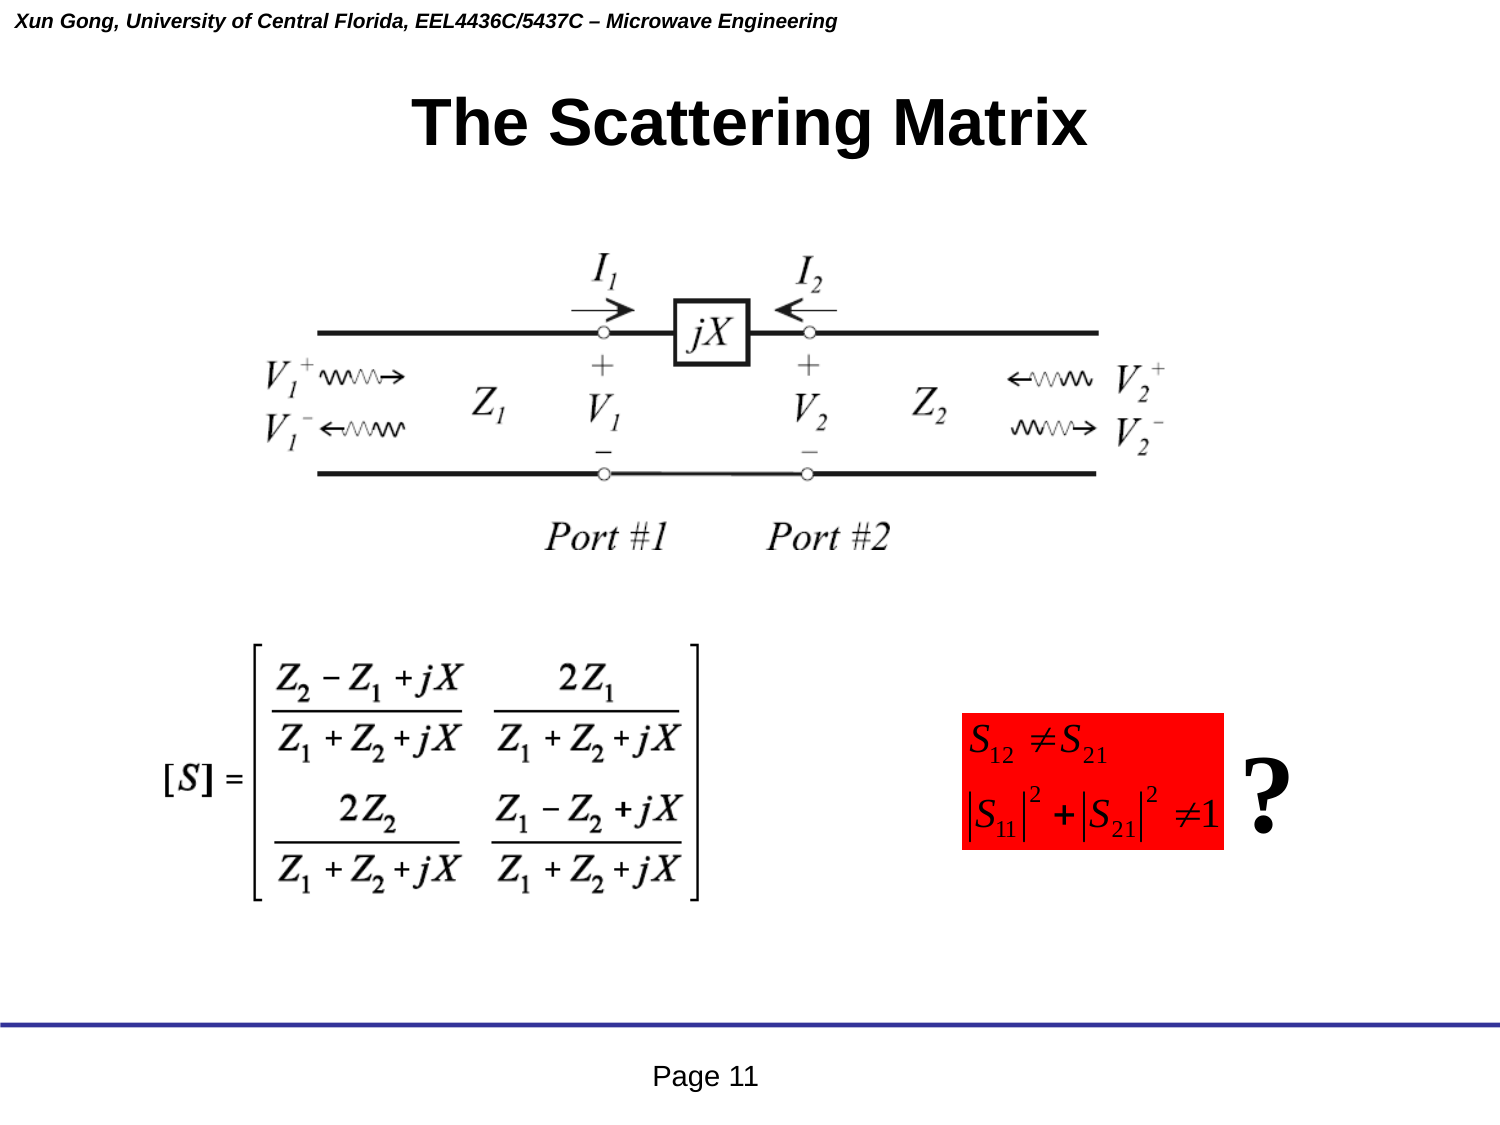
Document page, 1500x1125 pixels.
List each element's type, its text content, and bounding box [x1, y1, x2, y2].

text_box ? [1224, 712, 1438, 863]
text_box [962, 712, 1224, 851]
title The Scattering Matrix [75, 62, 1425, 175]
picture [99, 612, 813, 960]
picture [262, 212, 1184, 551]
